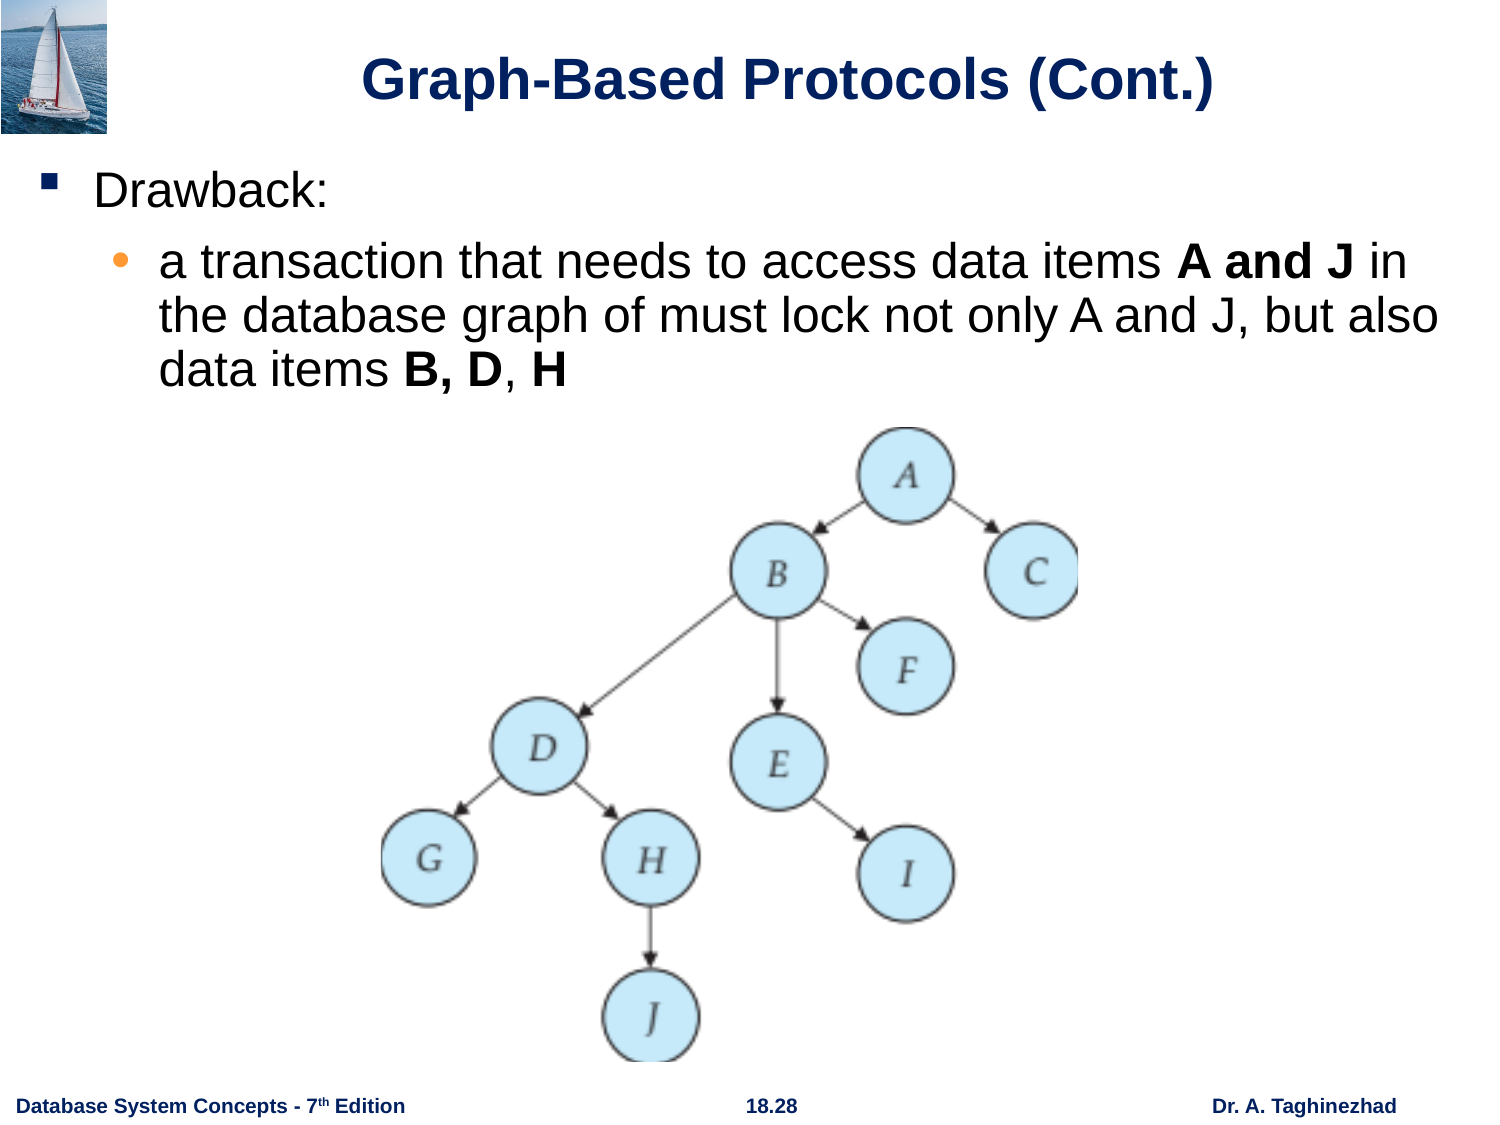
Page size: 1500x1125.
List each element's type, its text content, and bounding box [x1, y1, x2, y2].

picture [1, 0, 107, 134]
list Drawback: a transaction that needs to access data items A and J in the database graph of must lock not only A and J, but also data items B, D, H [21, 156, 1476, 1062]
title Graph-Based Protocols (Cont.) [125, 18, 1452, 120]
picture [380, 427, 1079, 1062]
